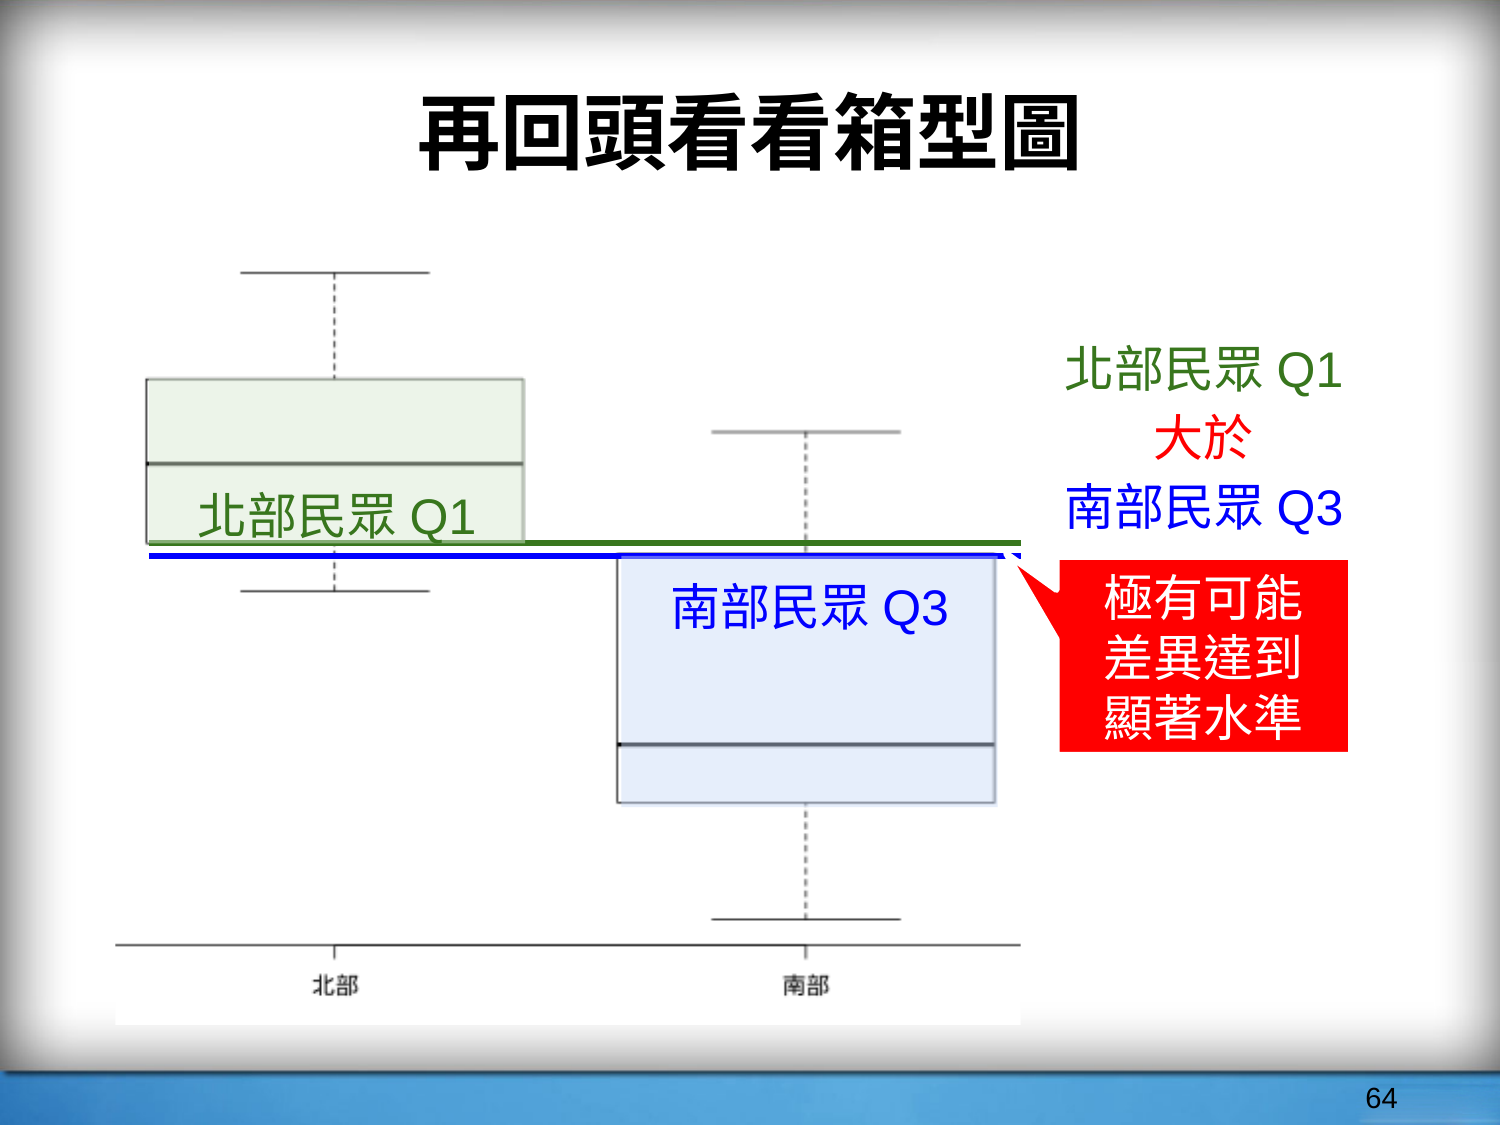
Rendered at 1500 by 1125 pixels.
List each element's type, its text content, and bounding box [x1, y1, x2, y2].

text_box 北部民眾Q1 大於 南部民眾Q3 [1026, 399, 1393, 465]
slide_number ‹#› [1350, 1074, 1488, 1118]
text_box 極有可能 差異達到 顯著水準 [1026, 556, 1352, 755]
title 再回頭看看箱型圖 [78, 27, 1422, 232]
picture [0, 0, 1500, 1125]
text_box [115, 256, 1021, 1025]
